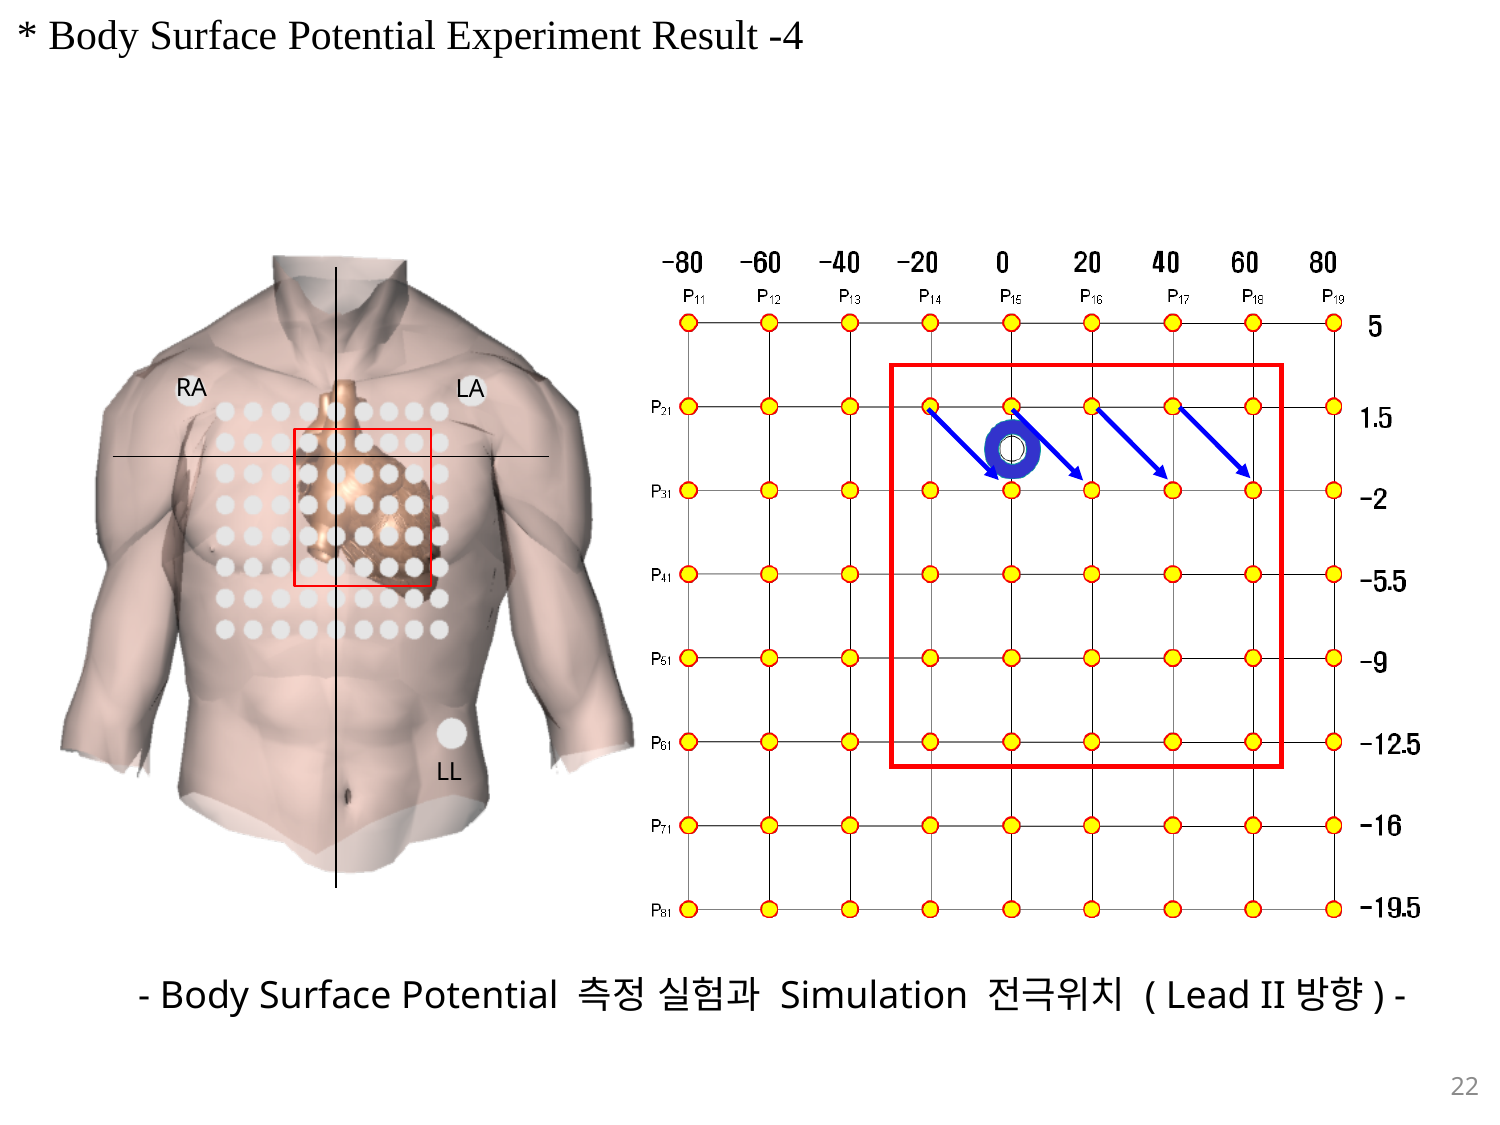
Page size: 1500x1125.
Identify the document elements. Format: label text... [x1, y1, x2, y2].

text_box * Body Surface Potential Experiment Result -4 [2, 0, 820, 66]
slide_number 22 [1144, 1057, 1495, 1118]
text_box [37, 209, 1436, 929]
text_box - Body Surface Potential 측정 실험과 Simulation 전극위치 ( Lead II방향) - [123, 964, 1421, 1024]
